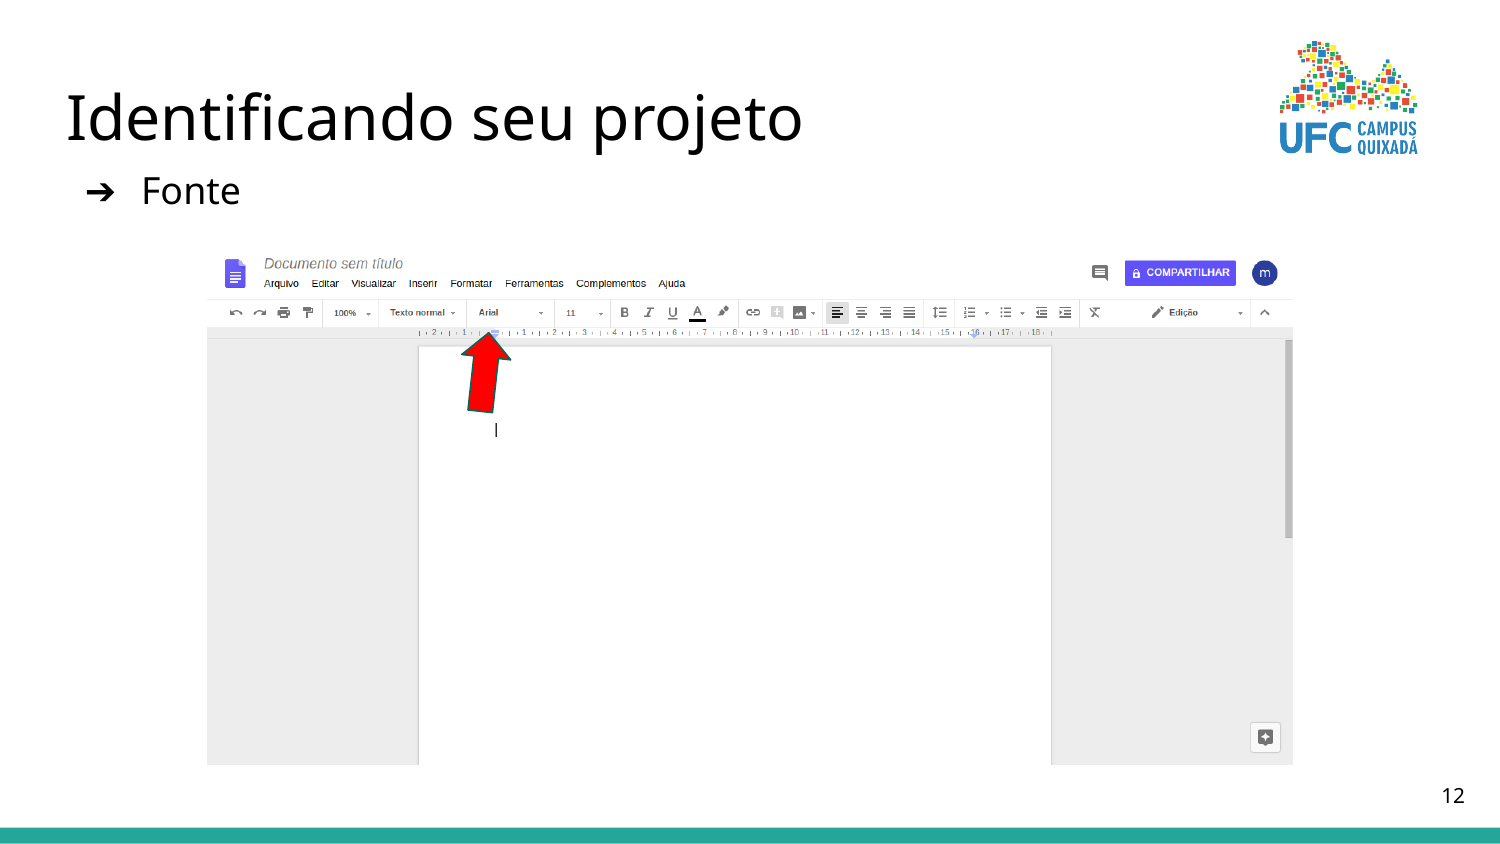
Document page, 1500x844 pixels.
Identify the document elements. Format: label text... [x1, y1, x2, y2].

slide_number ‹#› [1389, 764, 1480, 830]
picture [206, 249, 1293, 766]
title Identificando seu projeto [51, 51, 1449, 153]
text_box Fonte [51, 152, 1195, 286]
picture [1236, 19, 1456, 175]
